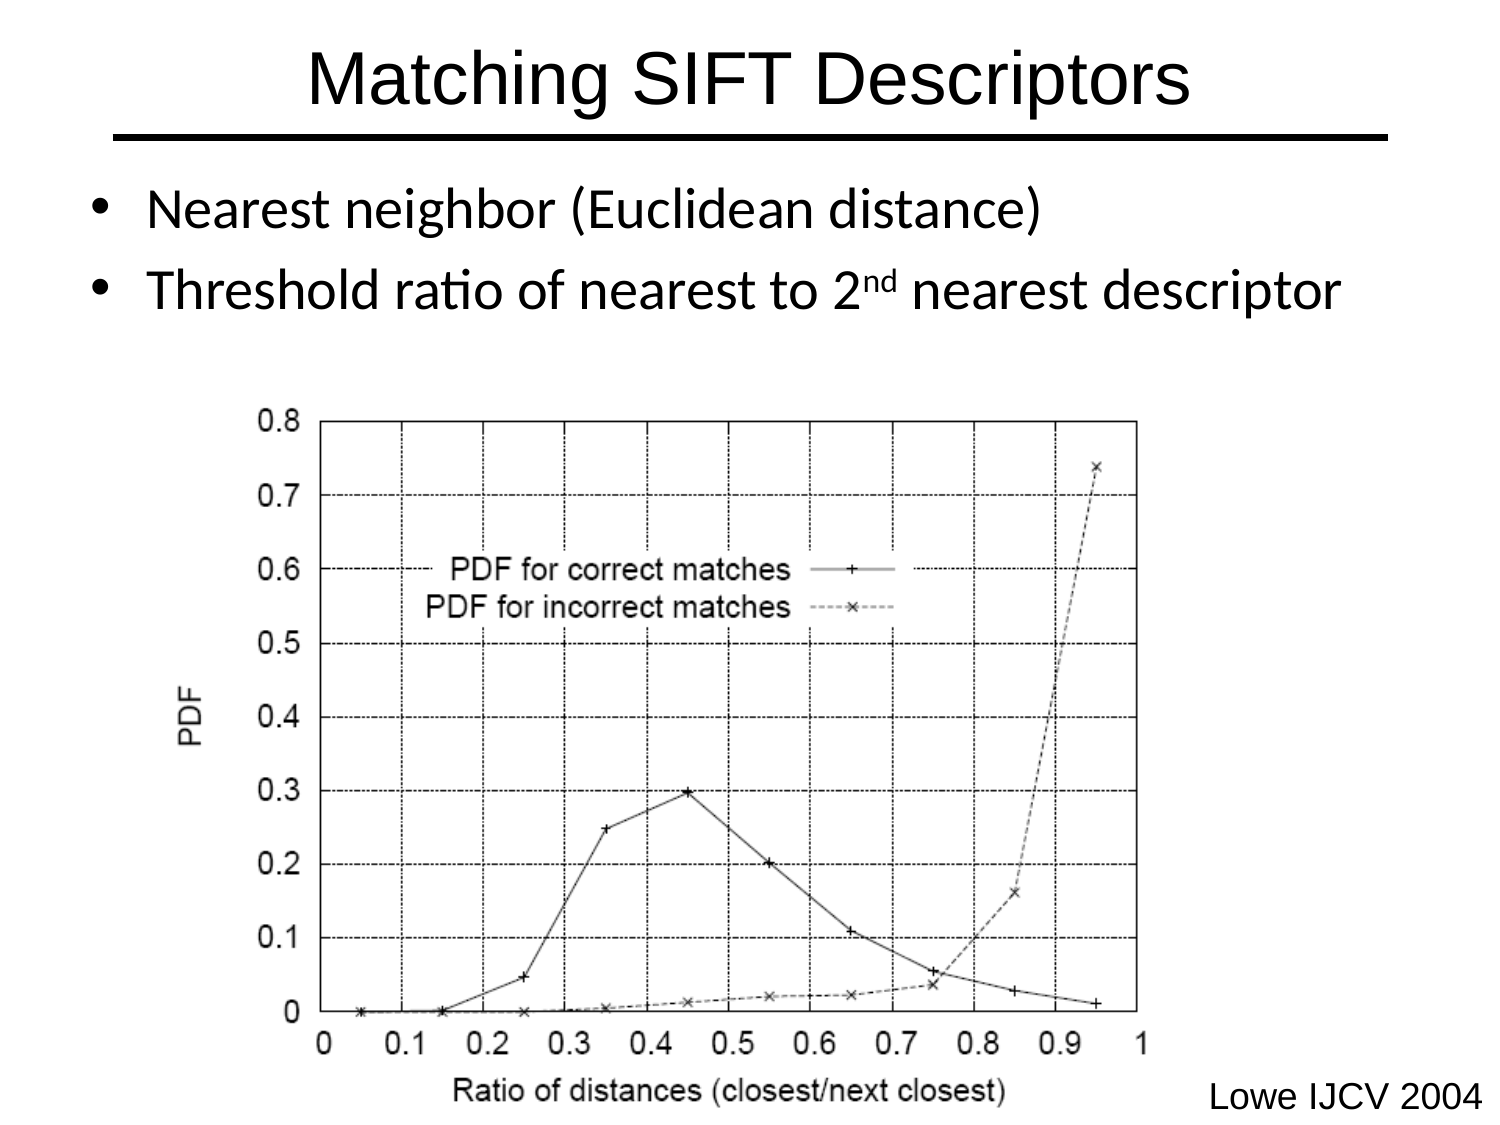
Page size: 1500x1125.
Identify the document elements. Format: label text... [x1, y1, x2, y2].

text_box Lowe IJCV 2004 [1193, 1064, 1498, 1124]
title Matching SIFT Descriptors [74, 0, 1426, 151]
list Nearest neighbor (Euclidean distance) Threshold ratio of nearest to 2nd nearest descriptor [74, 162, 1426, 1006]
picture [137, 374, 1180, 1125]
